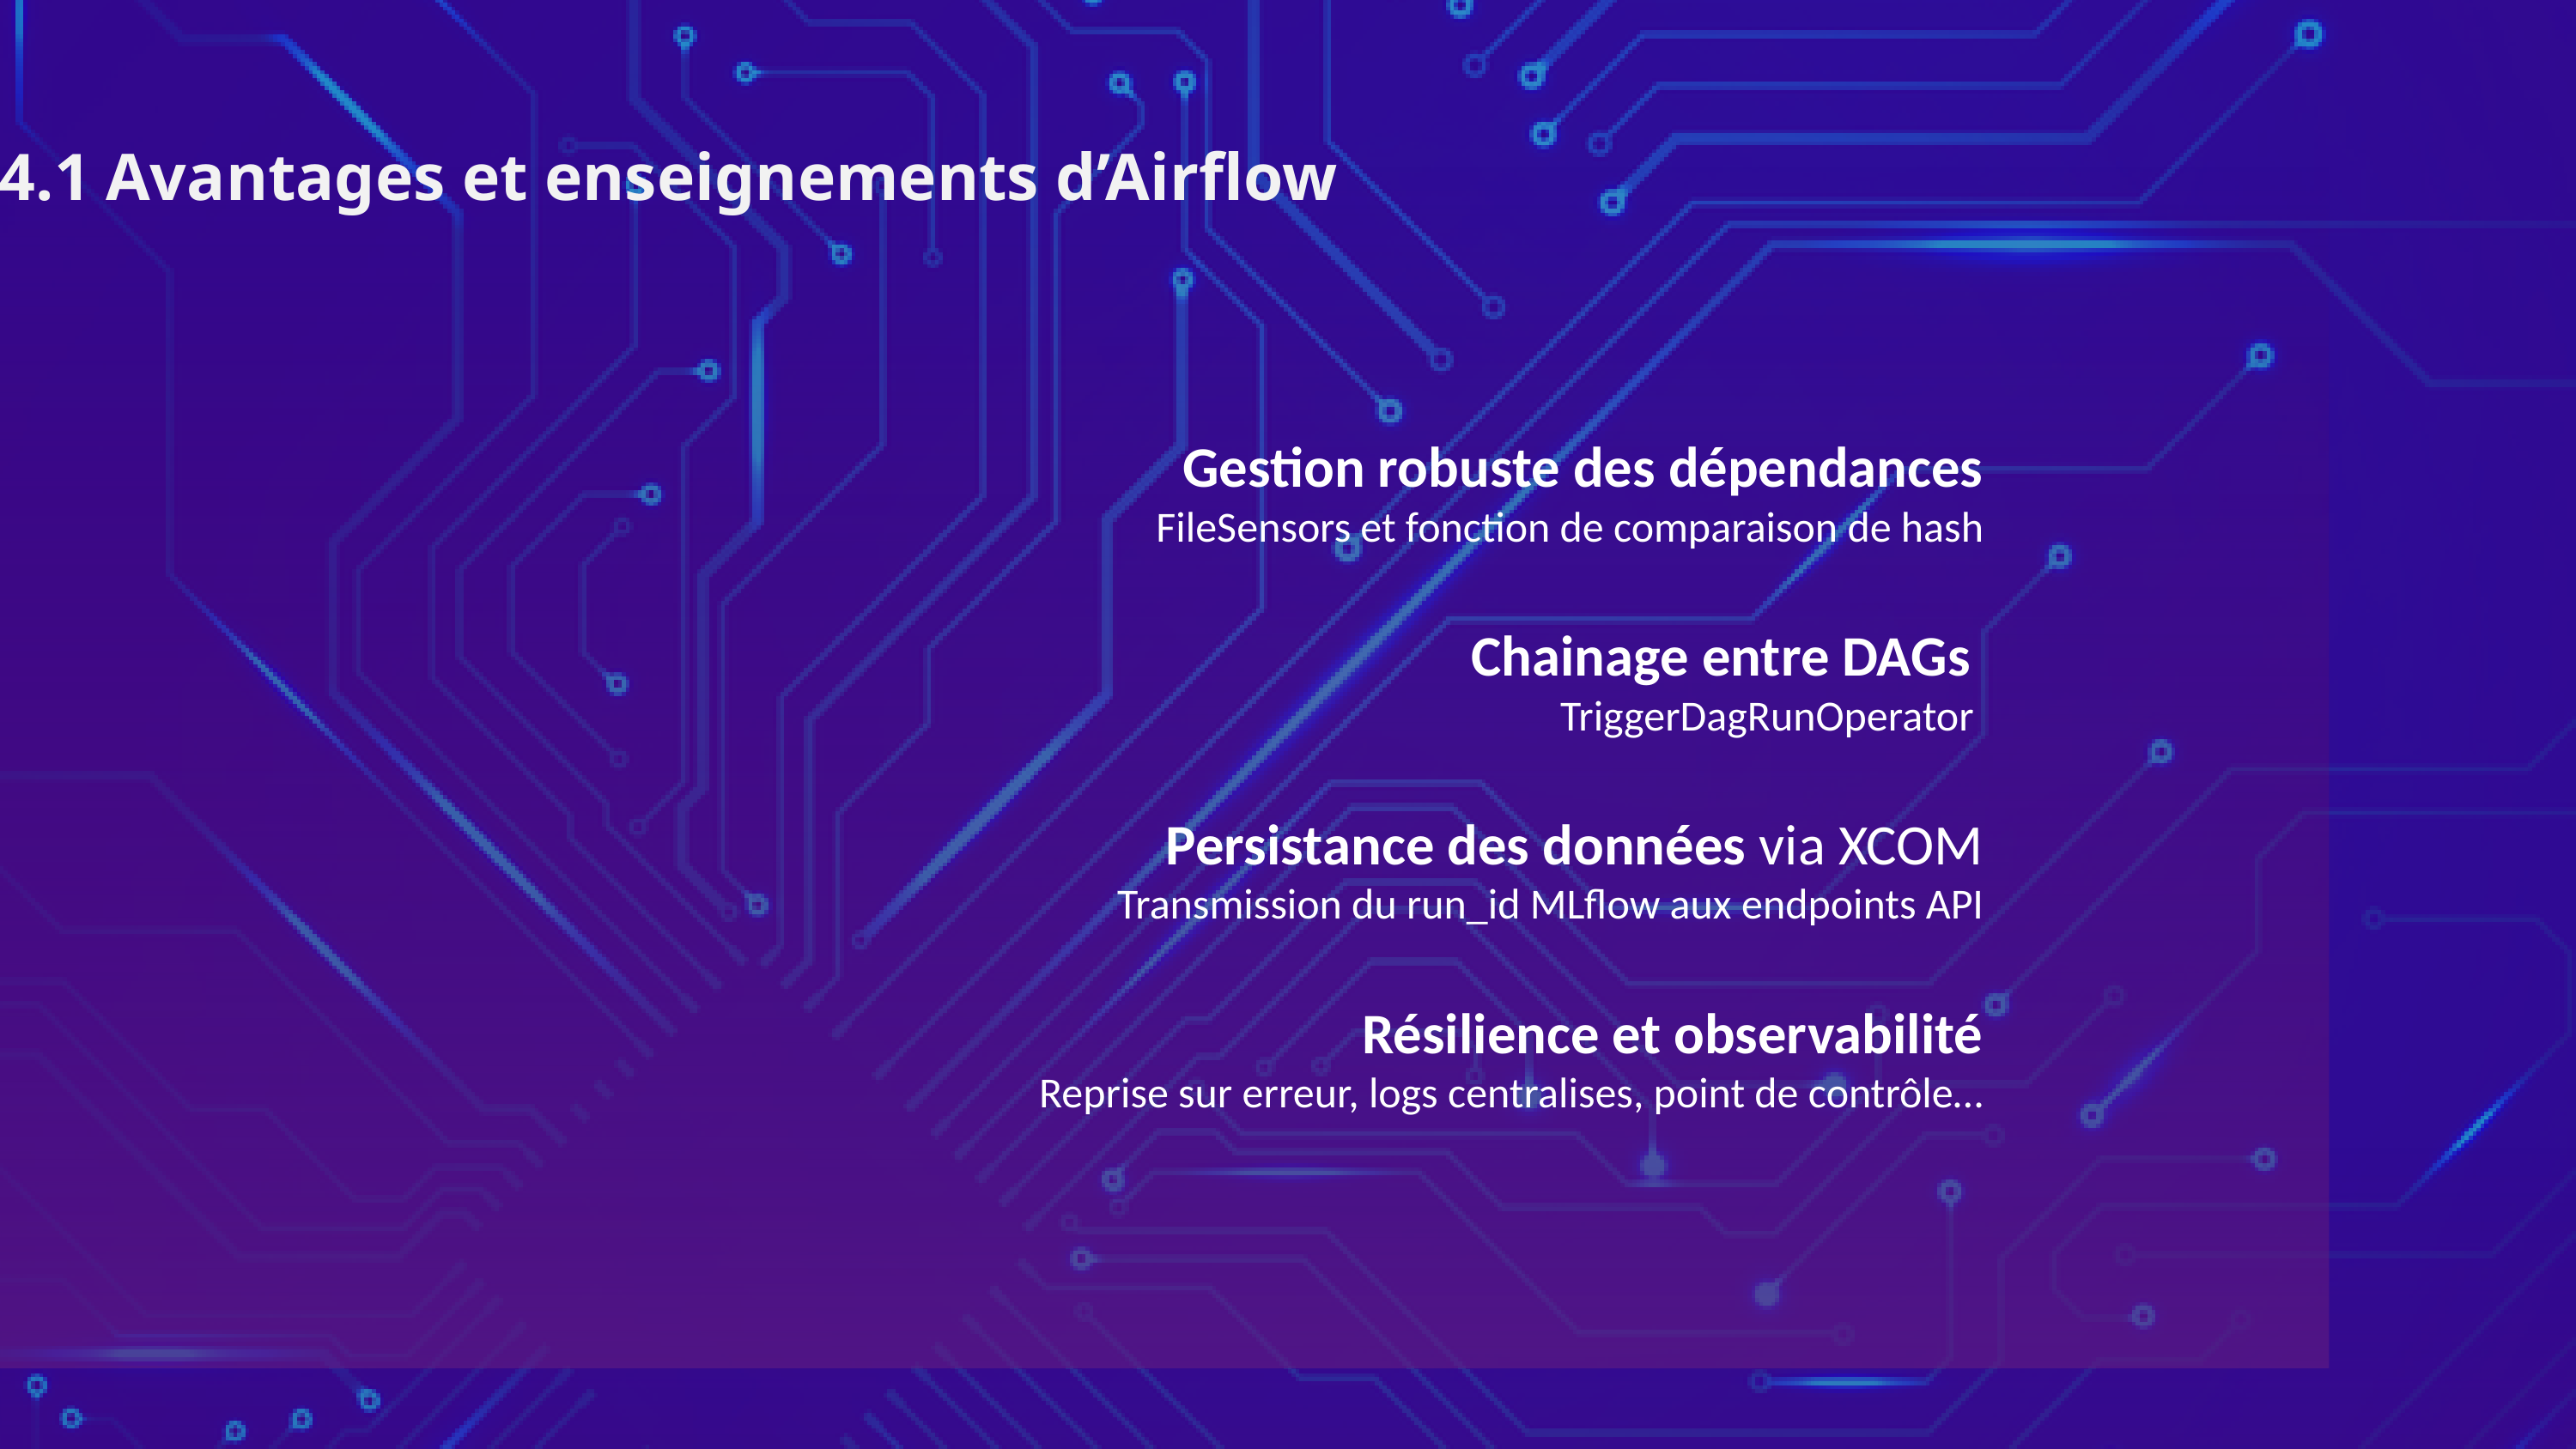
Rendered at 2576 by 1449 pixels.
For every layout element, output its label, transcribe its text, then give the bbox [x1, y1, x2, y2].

text_box [0, 0, 2576, 1449]
text_box 4.1 Avantages et enseignements d’Airflow [0, 130, 1352, 221]
text_box Gestion robuste des dépendances FileSensors et fonction de comparaison de hash Chainage entre DAGs TriggerDagRunOperator Persistance des données via XCOM Transmission du run_id MLflow aux endpoints API Résilience et observabilité Reprise sur erreur, logs centralises, point de contrôle… [719, 423, 1996, 1175]
text_box V [0, 0, 2330, 1368]
